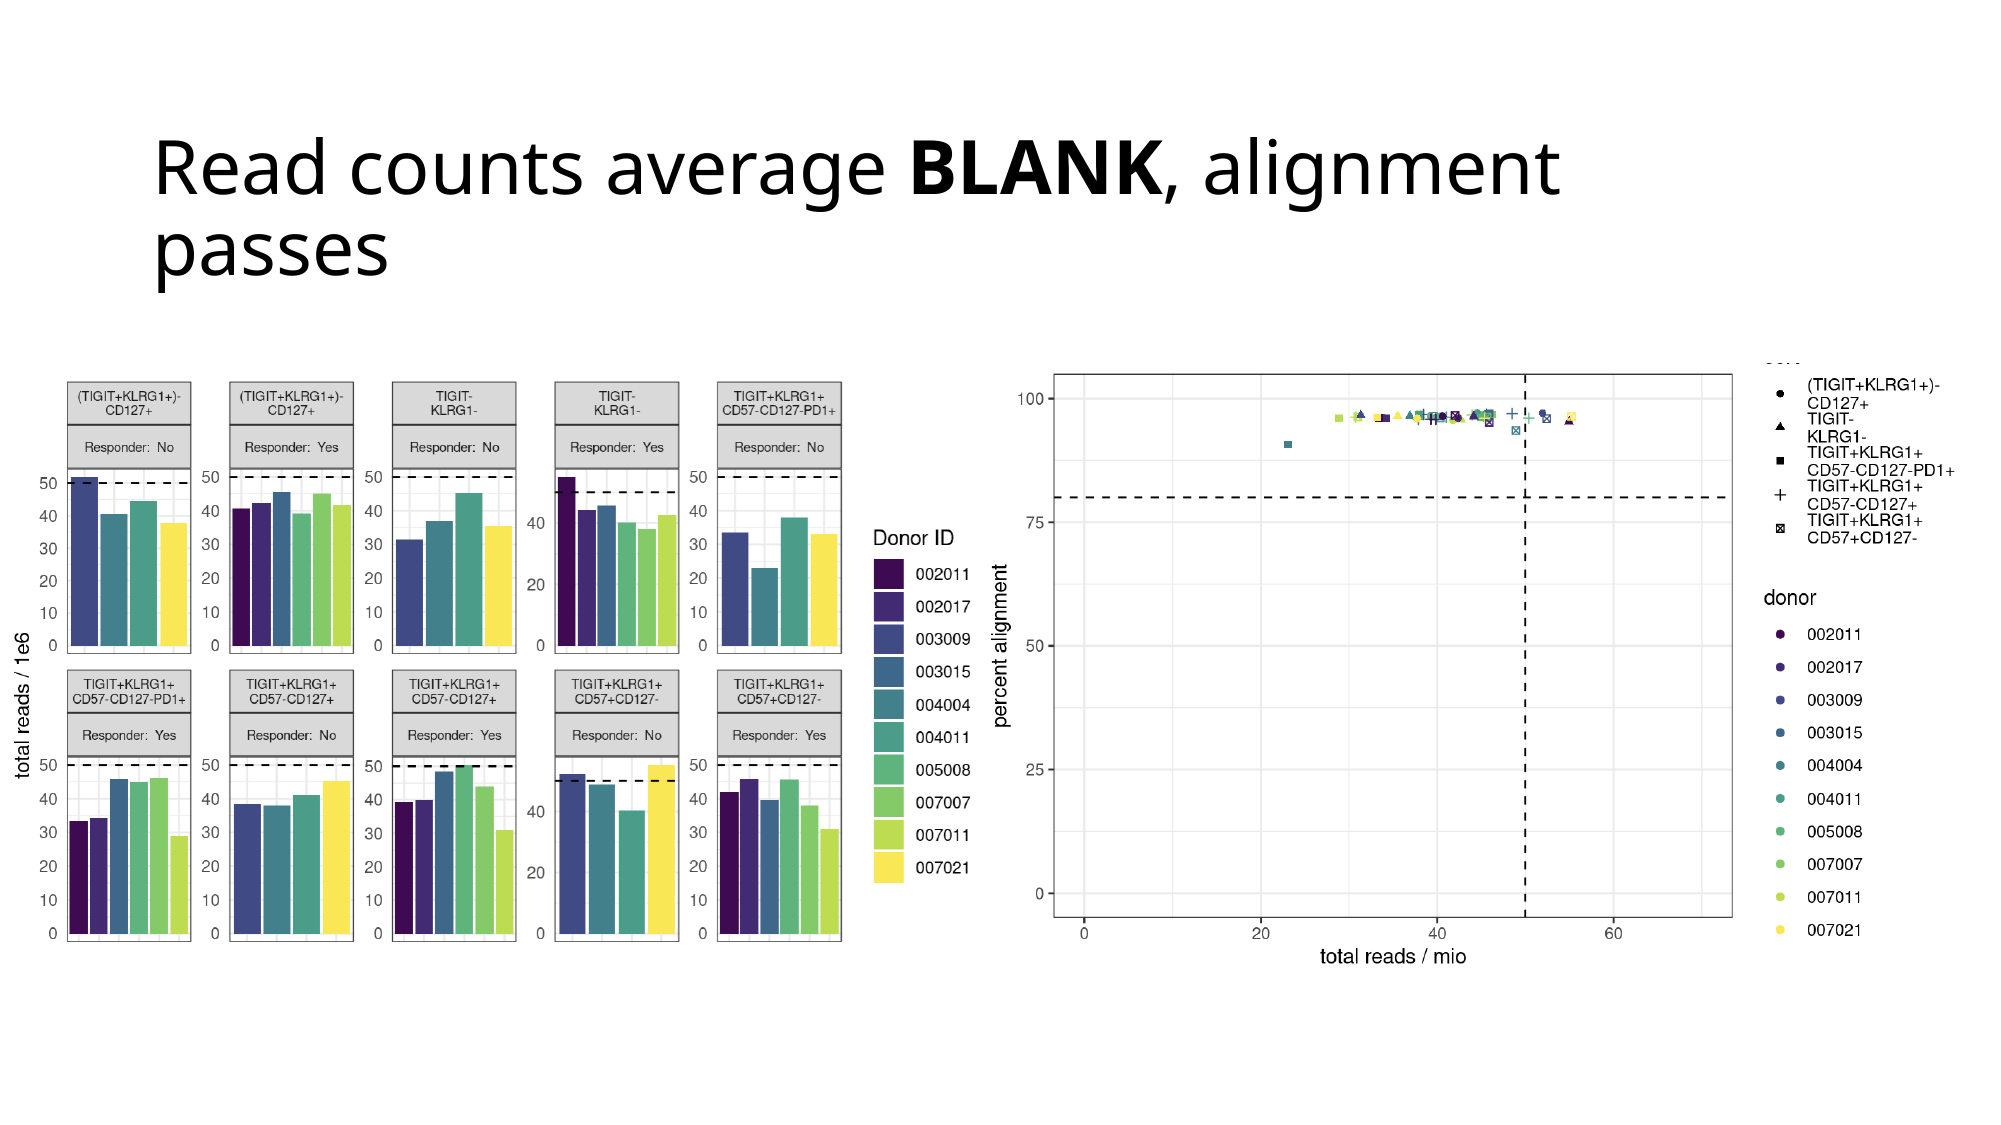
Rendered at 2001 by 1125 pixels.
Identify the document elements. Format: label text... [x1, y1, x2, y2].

title Read counts average BLANK, alignment passes [137, 97, 1815, 325]
picture [0, 363, 2000, 981]
